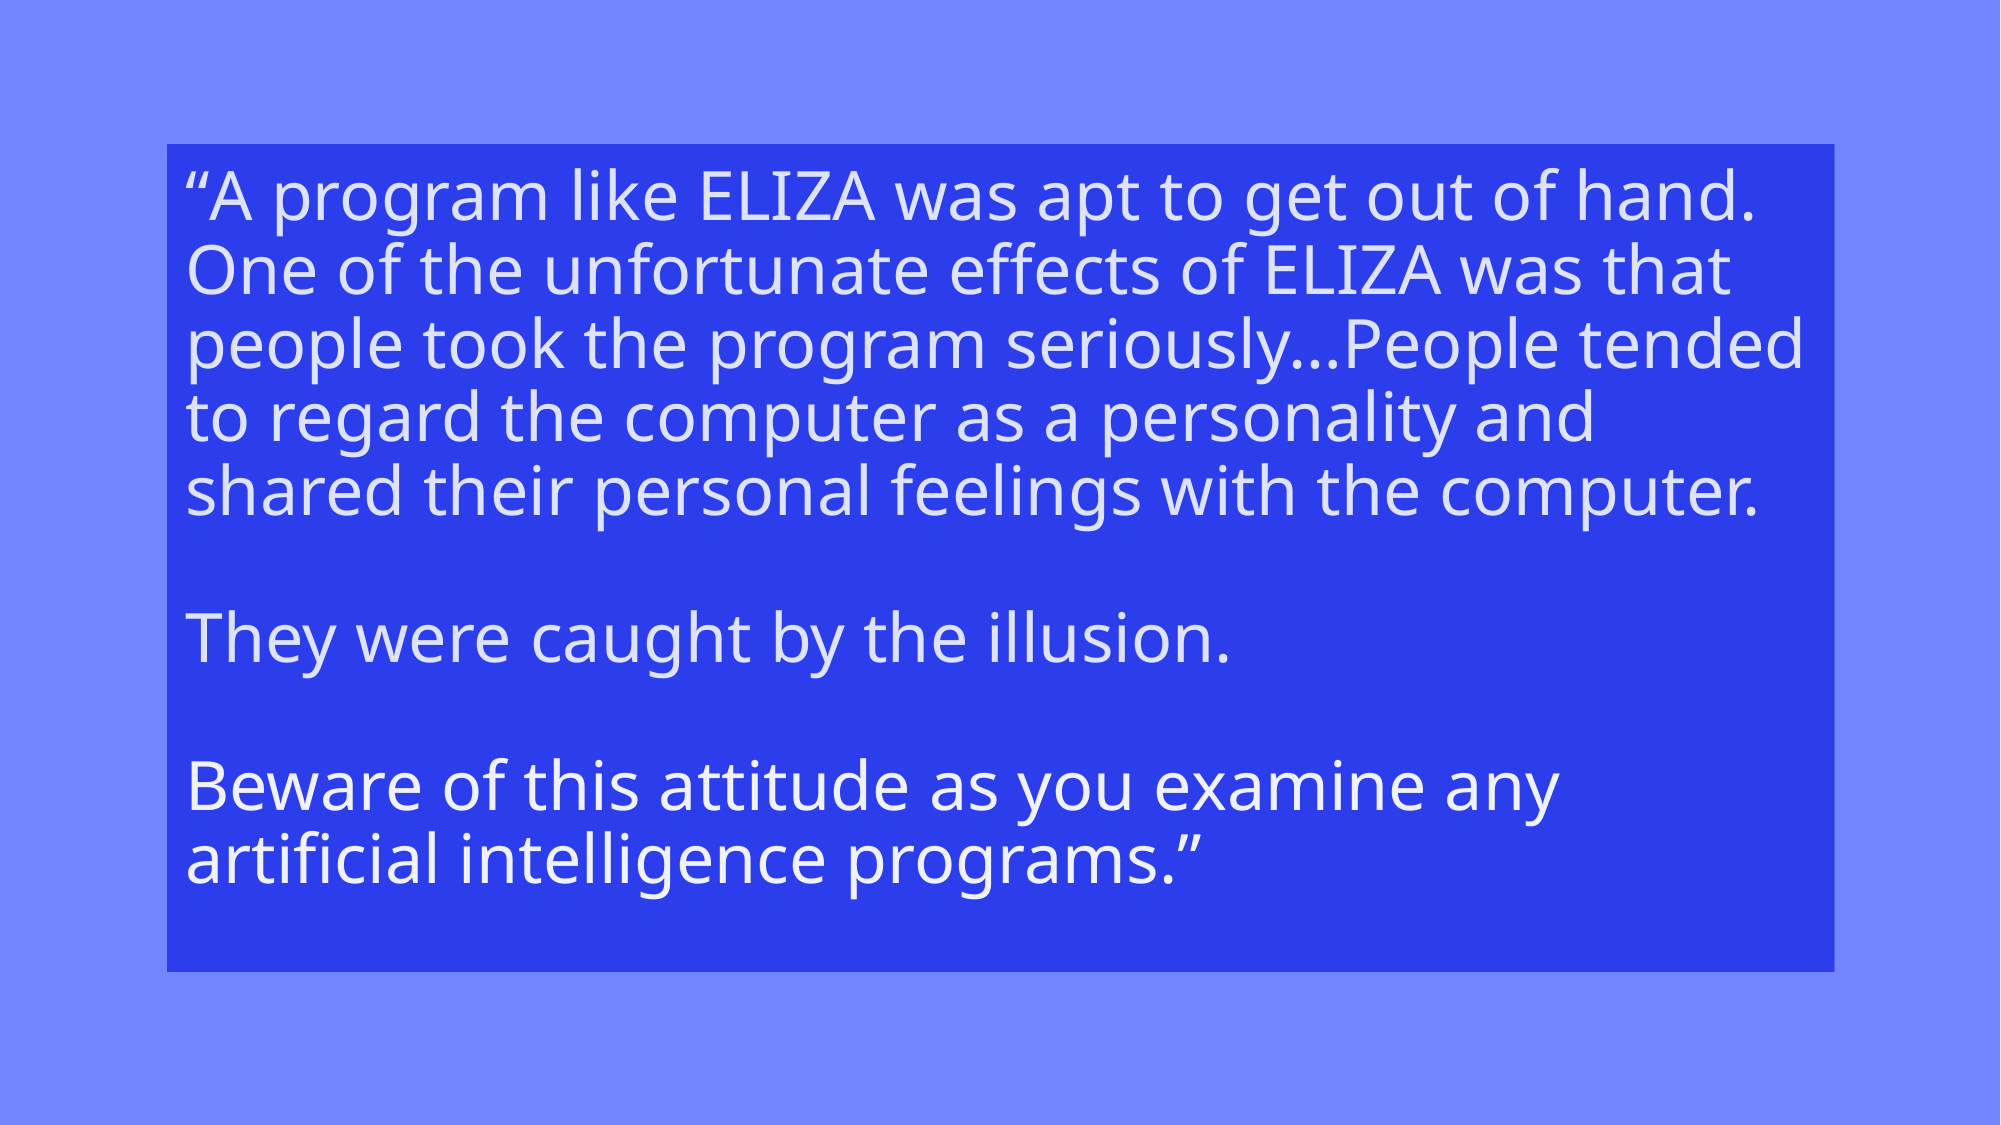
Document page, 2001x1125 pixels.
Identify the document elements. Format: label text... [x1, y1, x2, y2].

text_box “A program like ELIZA was apt to get out of hand. One of the unfortunate effects of ELIZA was that people took the program seriously…People tended to regard the computer as a personality and shared their personal feelings with the computer. They were caught by the illusion. Beware of this attitude as you examine any artificial intelligence programs.” [170, 154, 1830, 960]
picture [0, 0, 2001, 1125]
